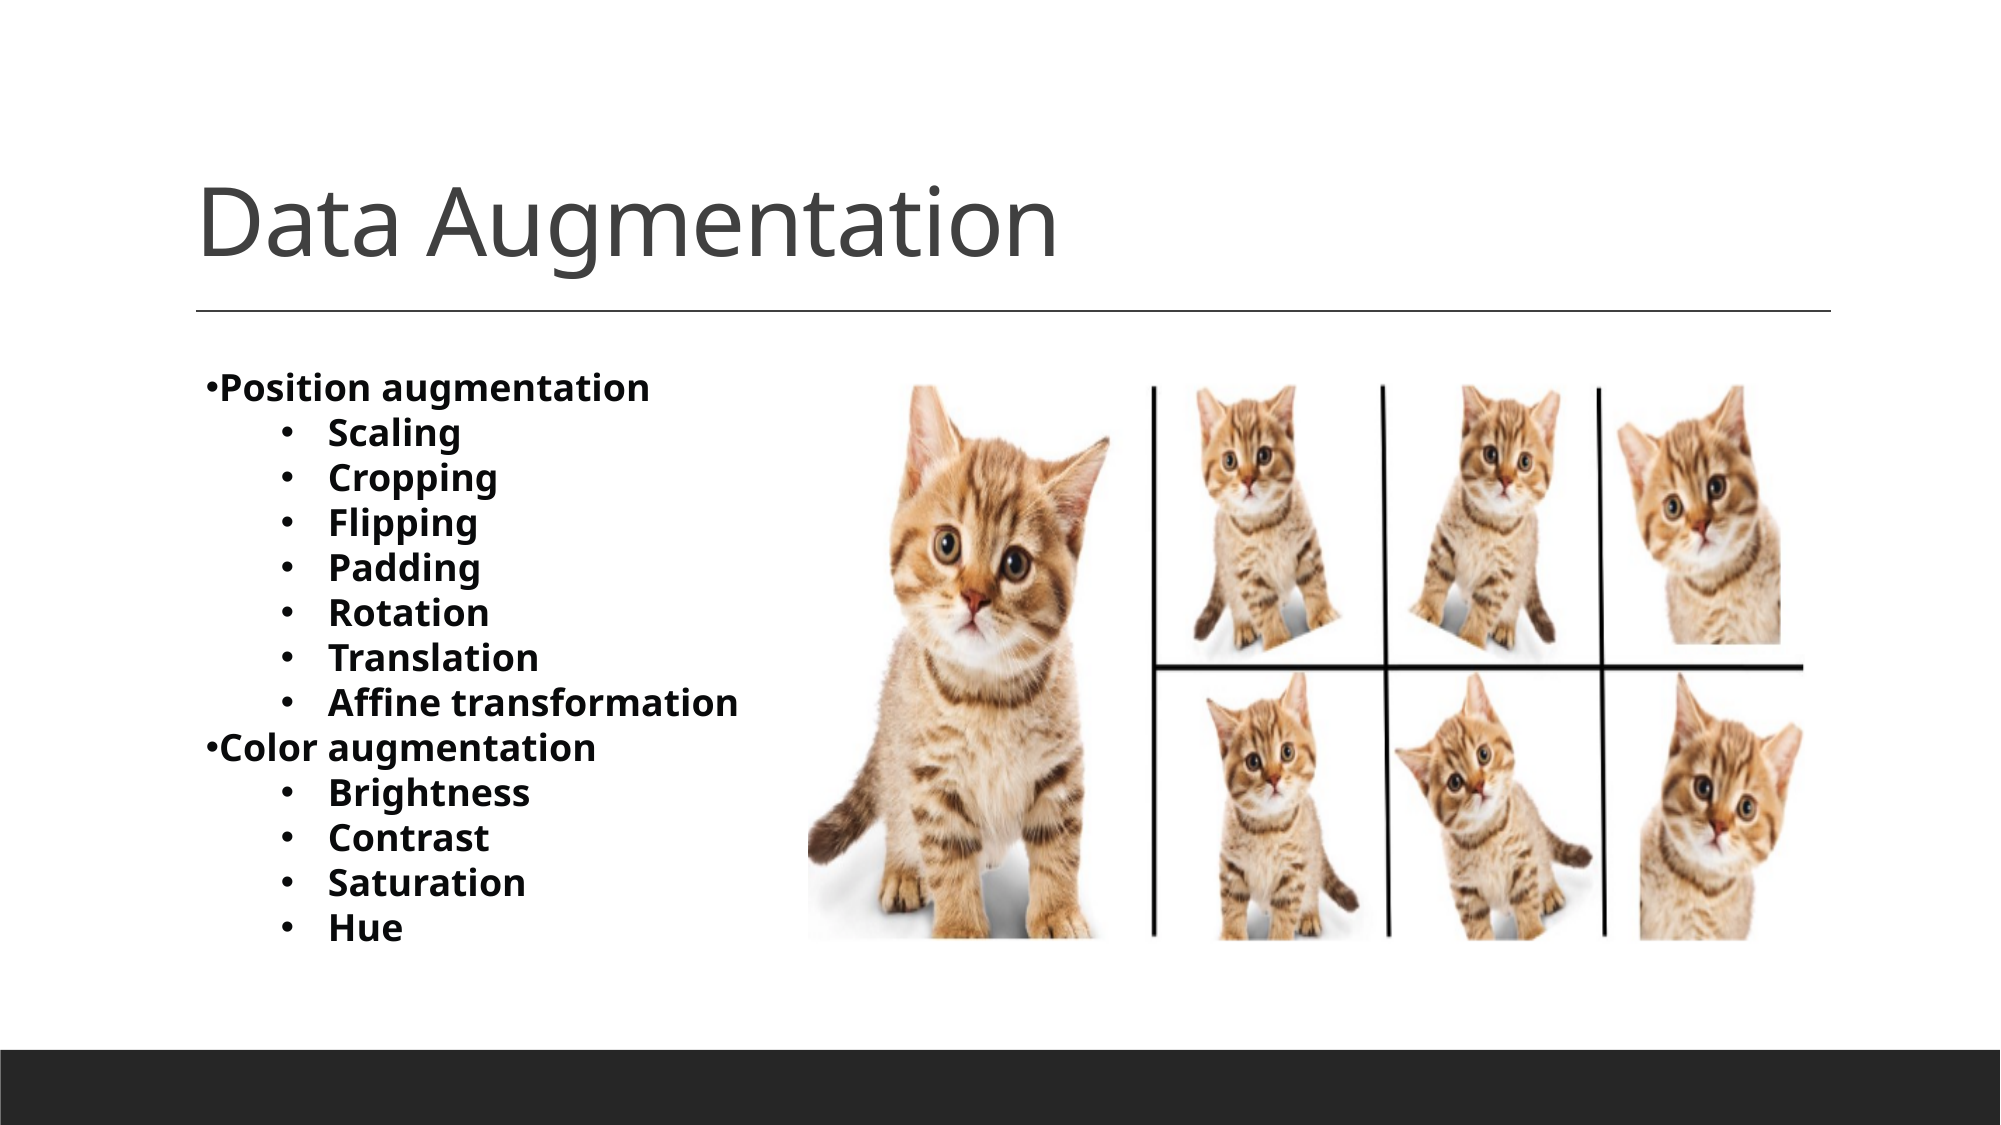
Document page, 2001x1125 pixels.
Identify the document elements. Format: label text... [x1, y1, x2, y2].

title Data Augmentation [180, 47, 1830, 285]
text_box Position augmentation Scaling Cropping Flipping Padding Rotation Translation Affine transformation Color augmentation Brightness Contrast Saturation Hue [191, 356, 805, 957]
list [807, 345, 1810, 964]
